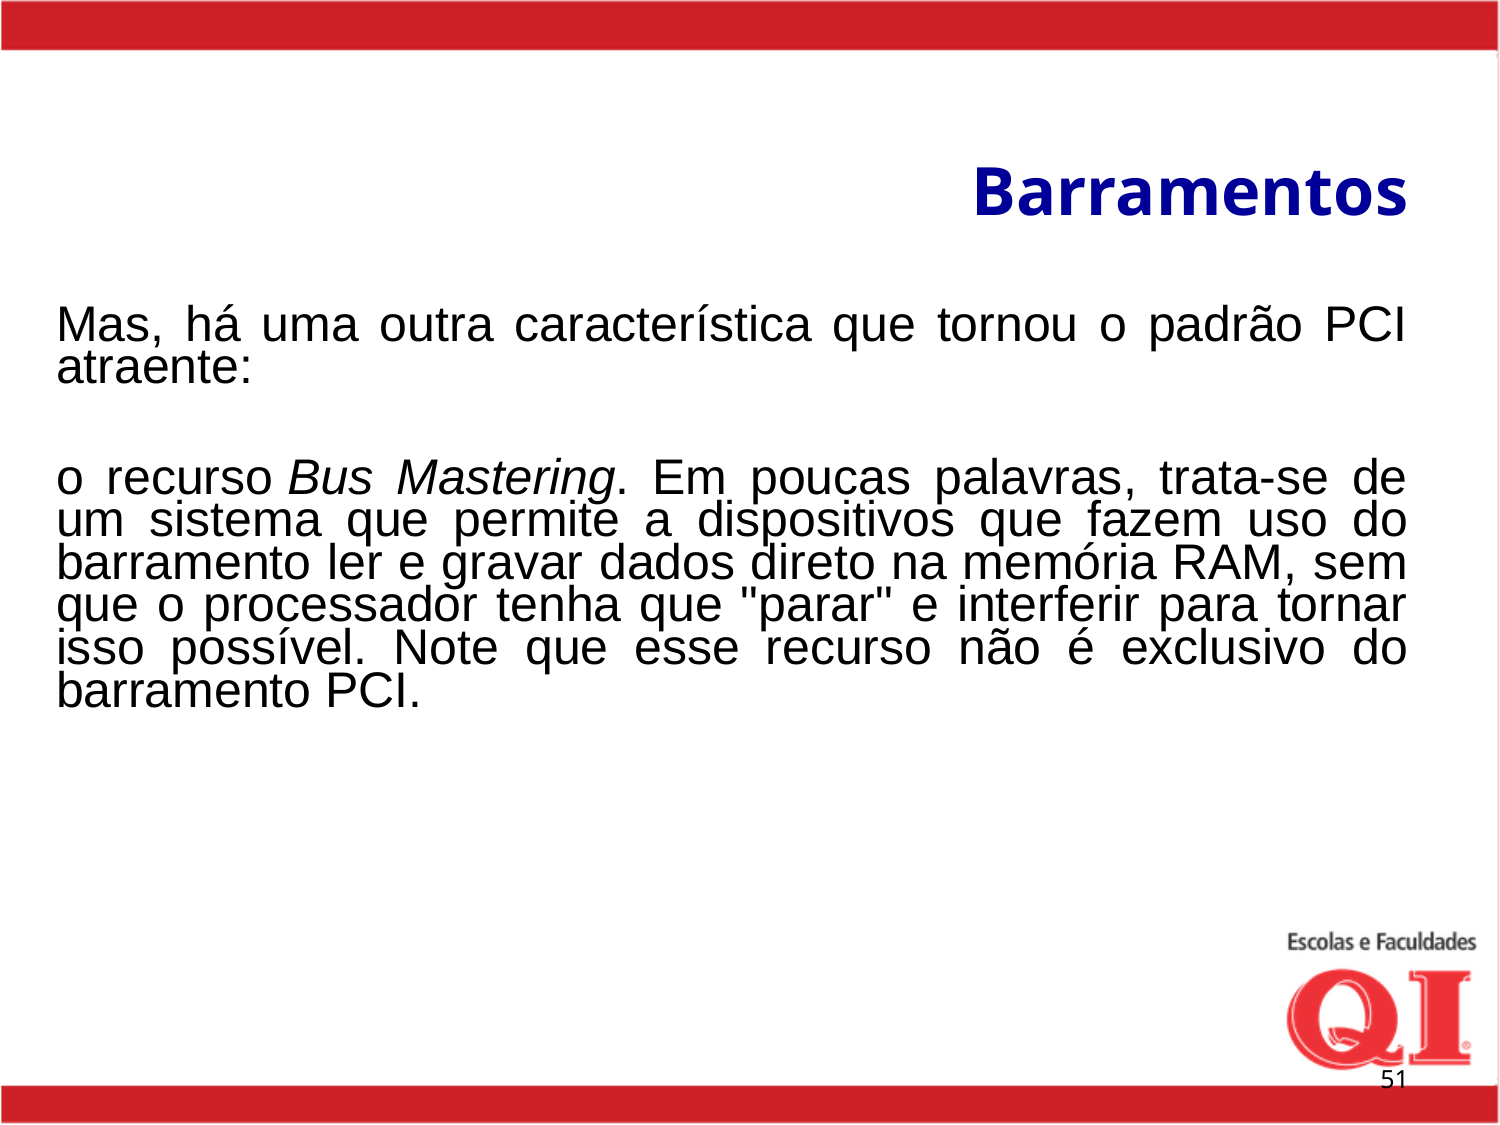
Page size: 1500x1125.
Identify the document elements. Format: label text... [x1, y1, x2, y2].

title Barramentos [224, 48, 1424, 236]
list Mas, há uma outra característica que tornou o padrão PCI atraente: o recurso Bus Mastering. Em poucas palavras, trata-se de um sistema que permite a dispositivos que fazem uso do barramento ler e gravar dados direto na memória RAM, sem que o processador tenha que "parar" e interferir para tornar isso possível. Note que esse recurso não é exclusivo do barramento PCI. [41, 299, 1424, 1014]
picture [0, 0, 1500, 1125]
slide_number ‹#› [1074, 1030, 1424, 1106]
